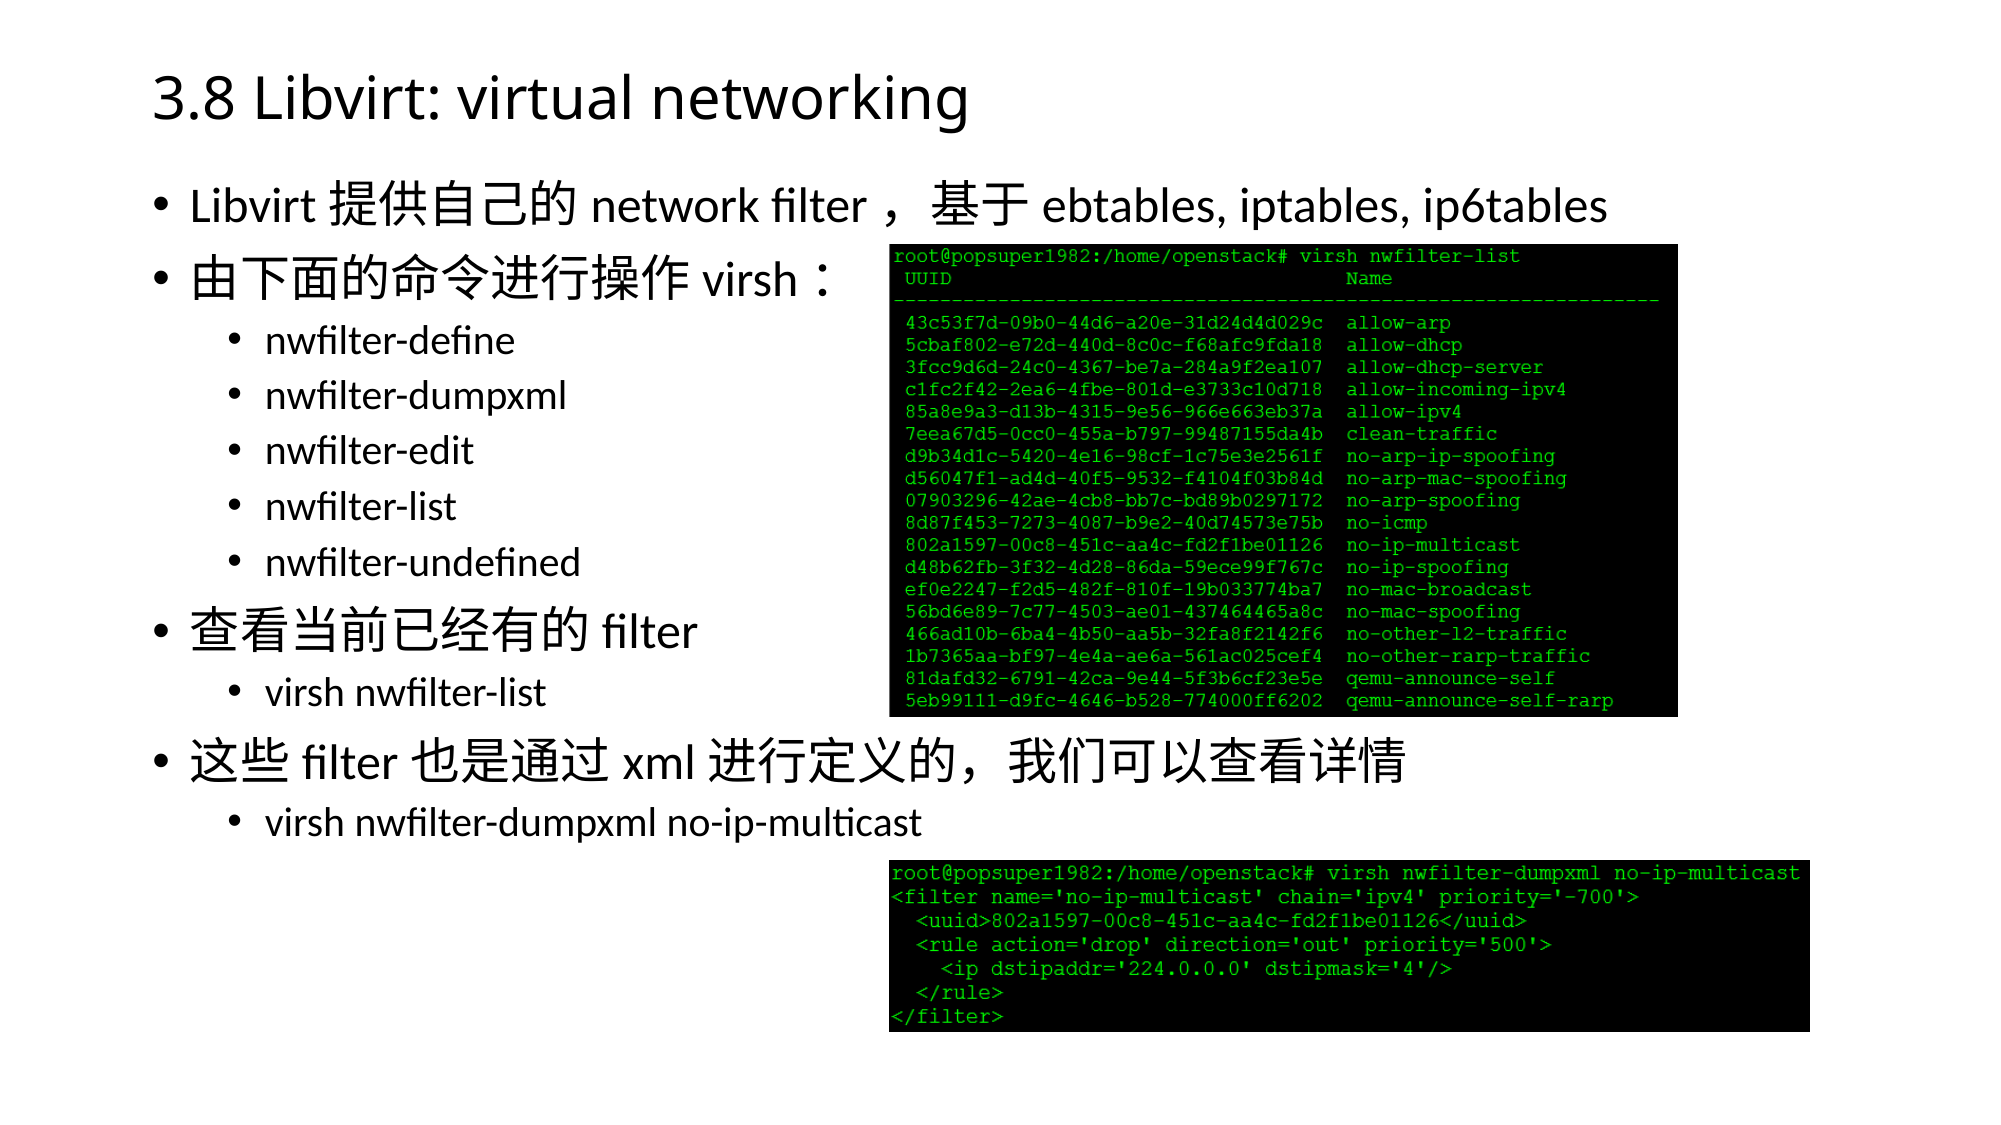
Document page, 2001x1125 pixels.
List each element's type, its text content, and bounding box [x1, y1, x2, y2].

picture [889, 860, 1810, 1032]
list Libvirt提供自己的network filter，基于ebtables, iptables, ip6tables 由下面的命令进行操作virsh： nwfilter-define nwfilter-dumpxml nwfilter-edit nwfilter-list nwfilter-undefined 查看当前已经有的filter virsh nwfilter-list 这些filter也是通过xml进行定义的，我们可以查看详情 virsh nwfilter-dumpxml no-ip-multicast [137, 171, 1863, 1014]
picture [889, 244, 1678, 717]
title 3.8 Libvirt: virtual networking [137, 59, 1863, 140]
